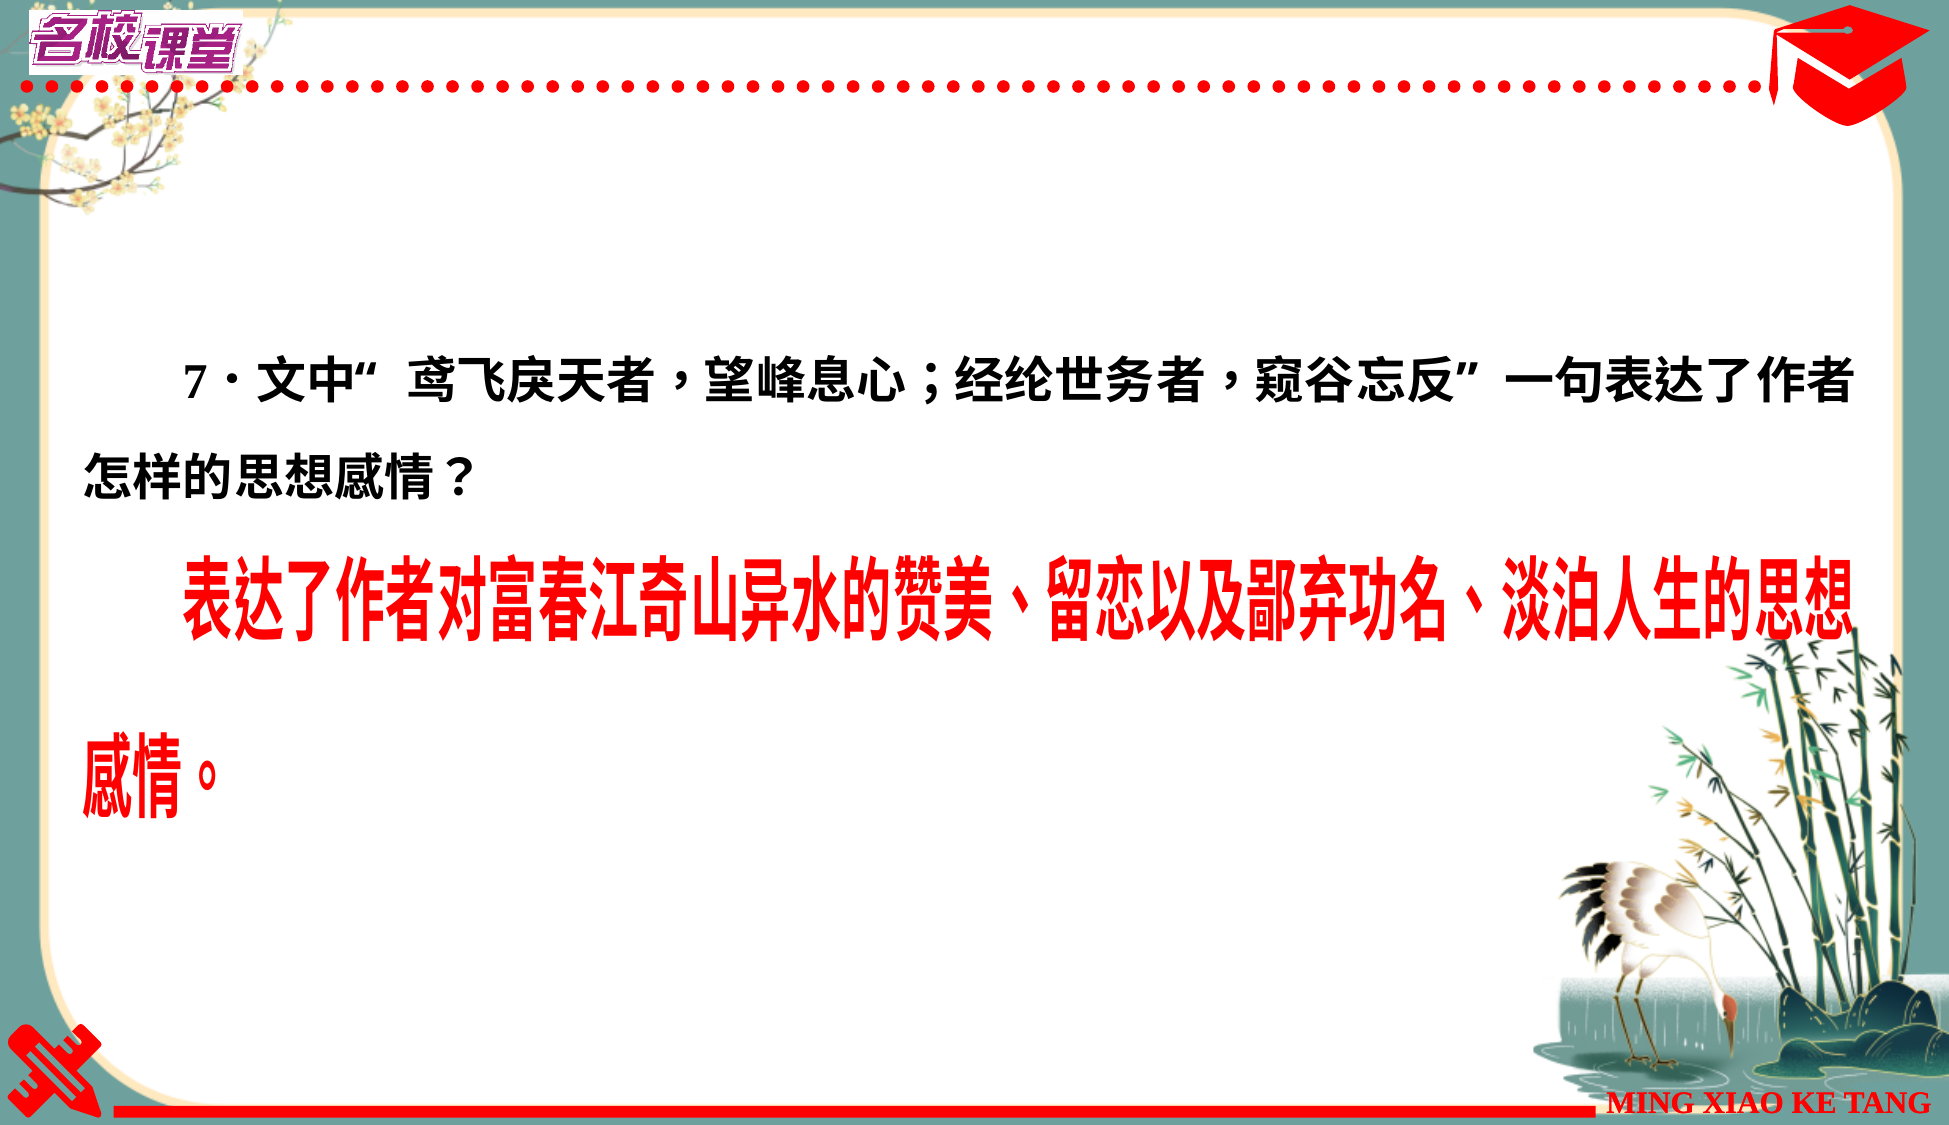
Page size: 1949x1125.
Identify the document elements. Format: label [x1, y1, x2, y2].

picture [0, 0, 1949, 1125]
text_box [82, 545, 1867, 901]
text_box [82, 349, 1867, 545]
